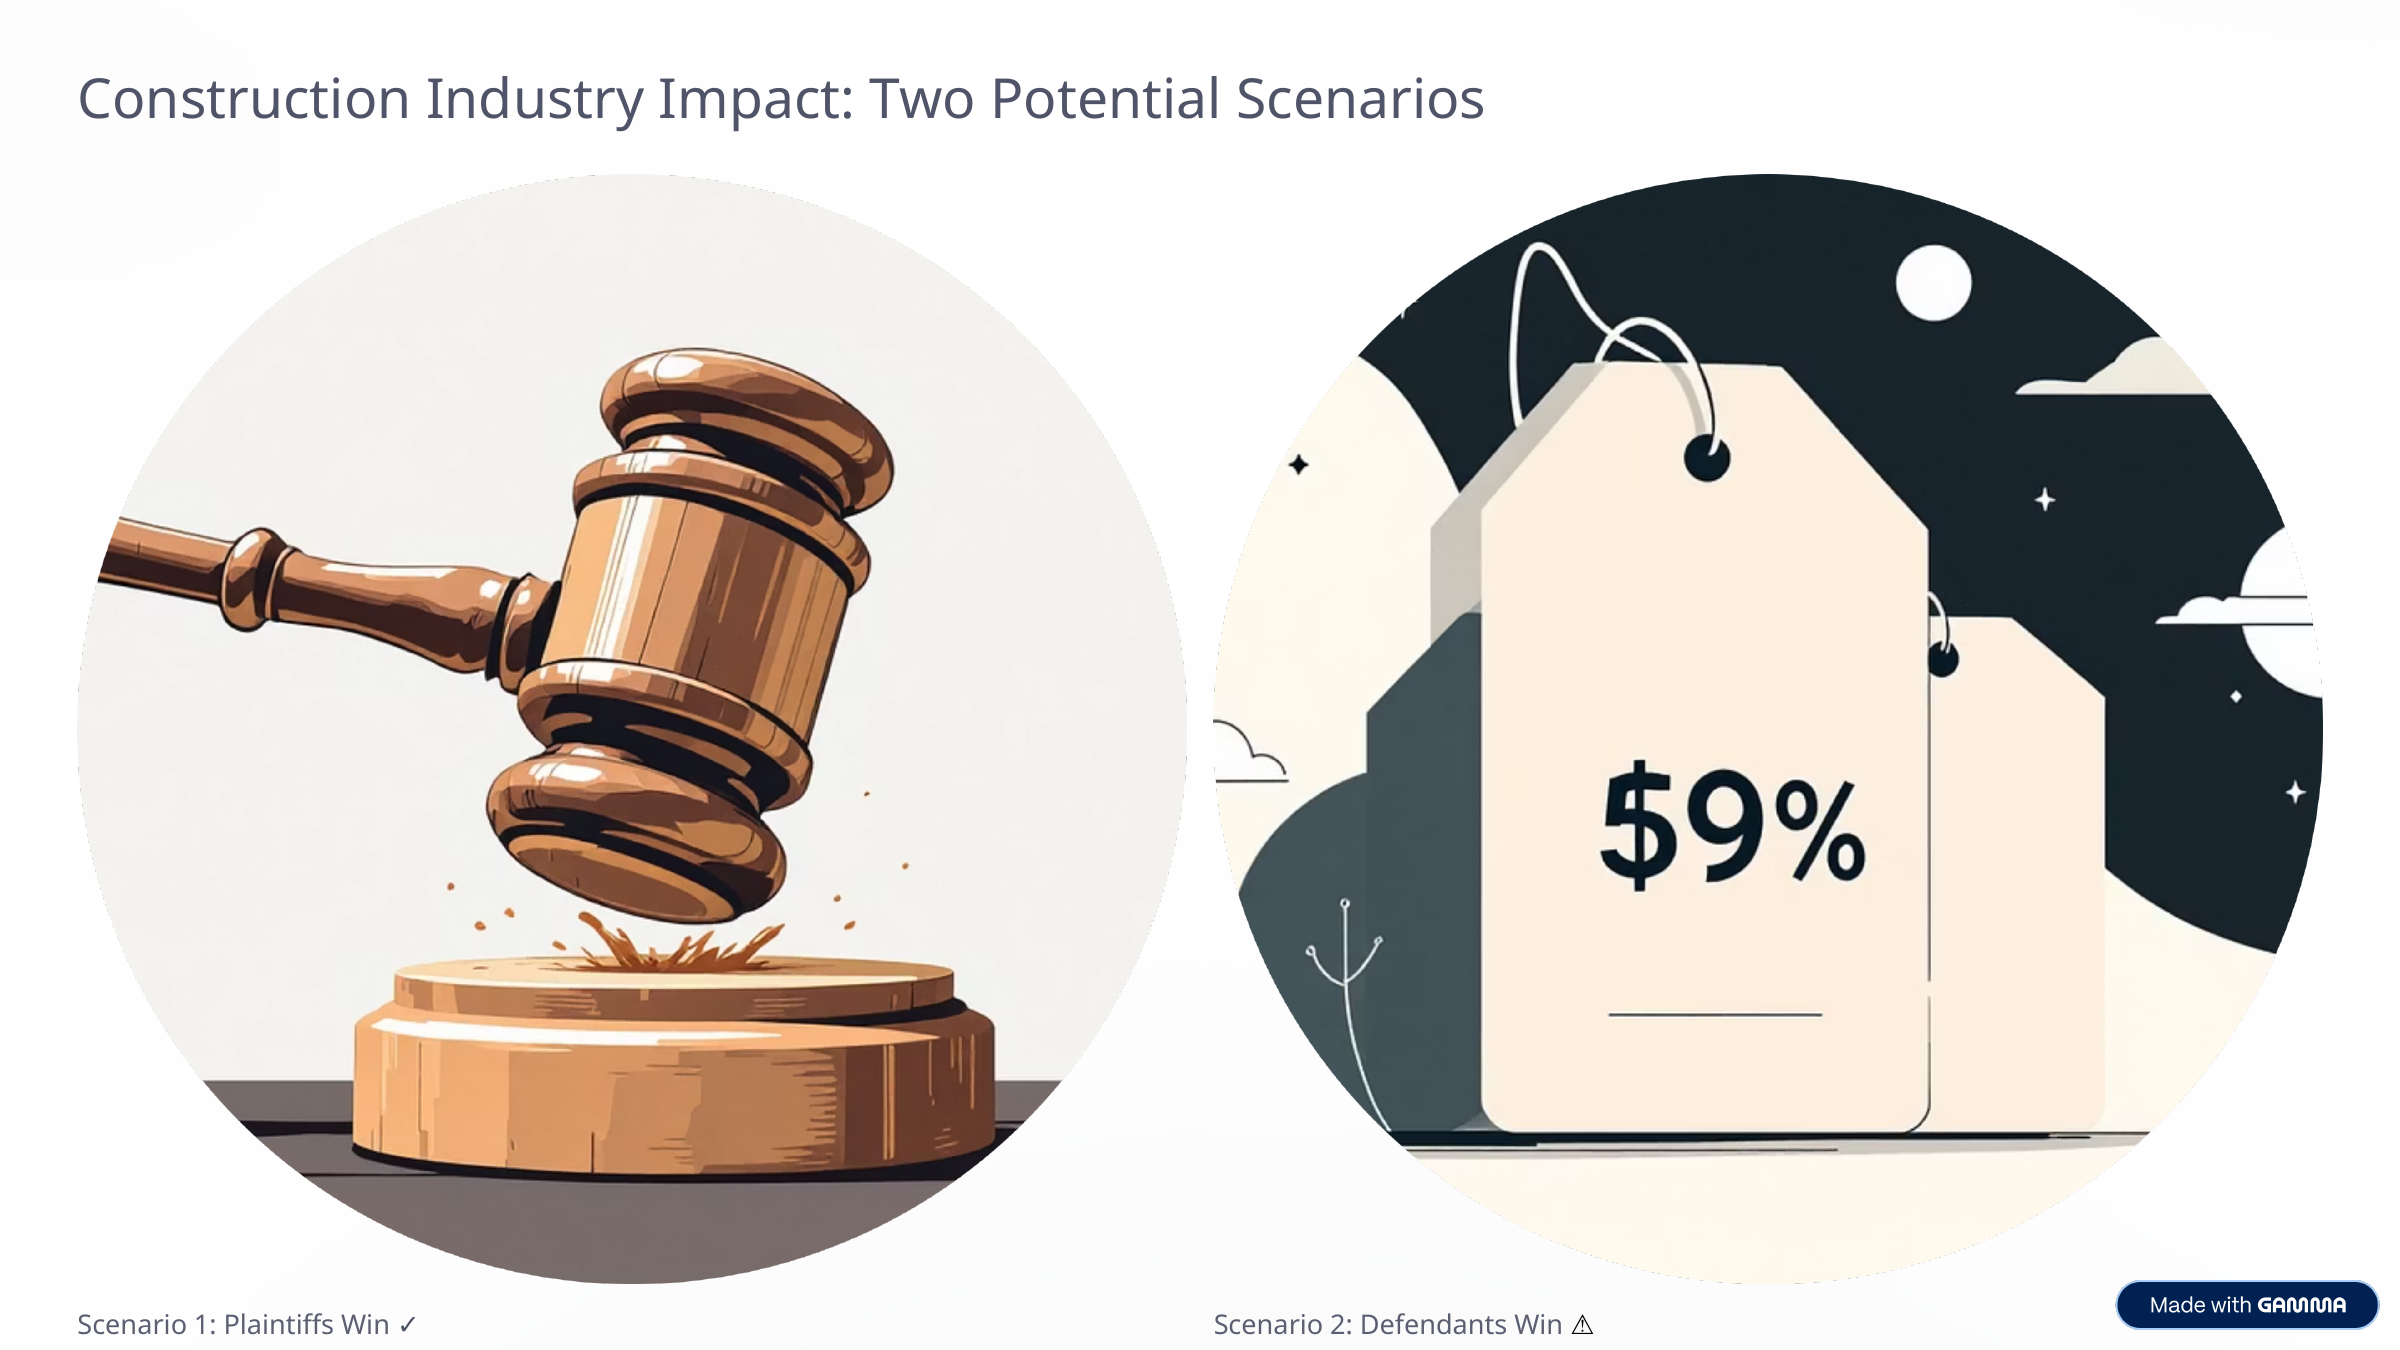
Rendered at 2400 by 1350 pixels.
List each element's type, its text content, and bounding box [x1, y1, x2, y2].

text_box Construction Industry Impact: Two Potential Scenarios [77, 61, 1496, 131]
picture [1213, 174, 2389, 1339]
picture [77, 174, 1187, 1284]
text_box Scenario 1: Plaintiffs Win ✓ [77, 1305, 421, 1340]
text_box Scenario 2: Defendants Win ⚠ [1213, 1305, 1614, 1340]
